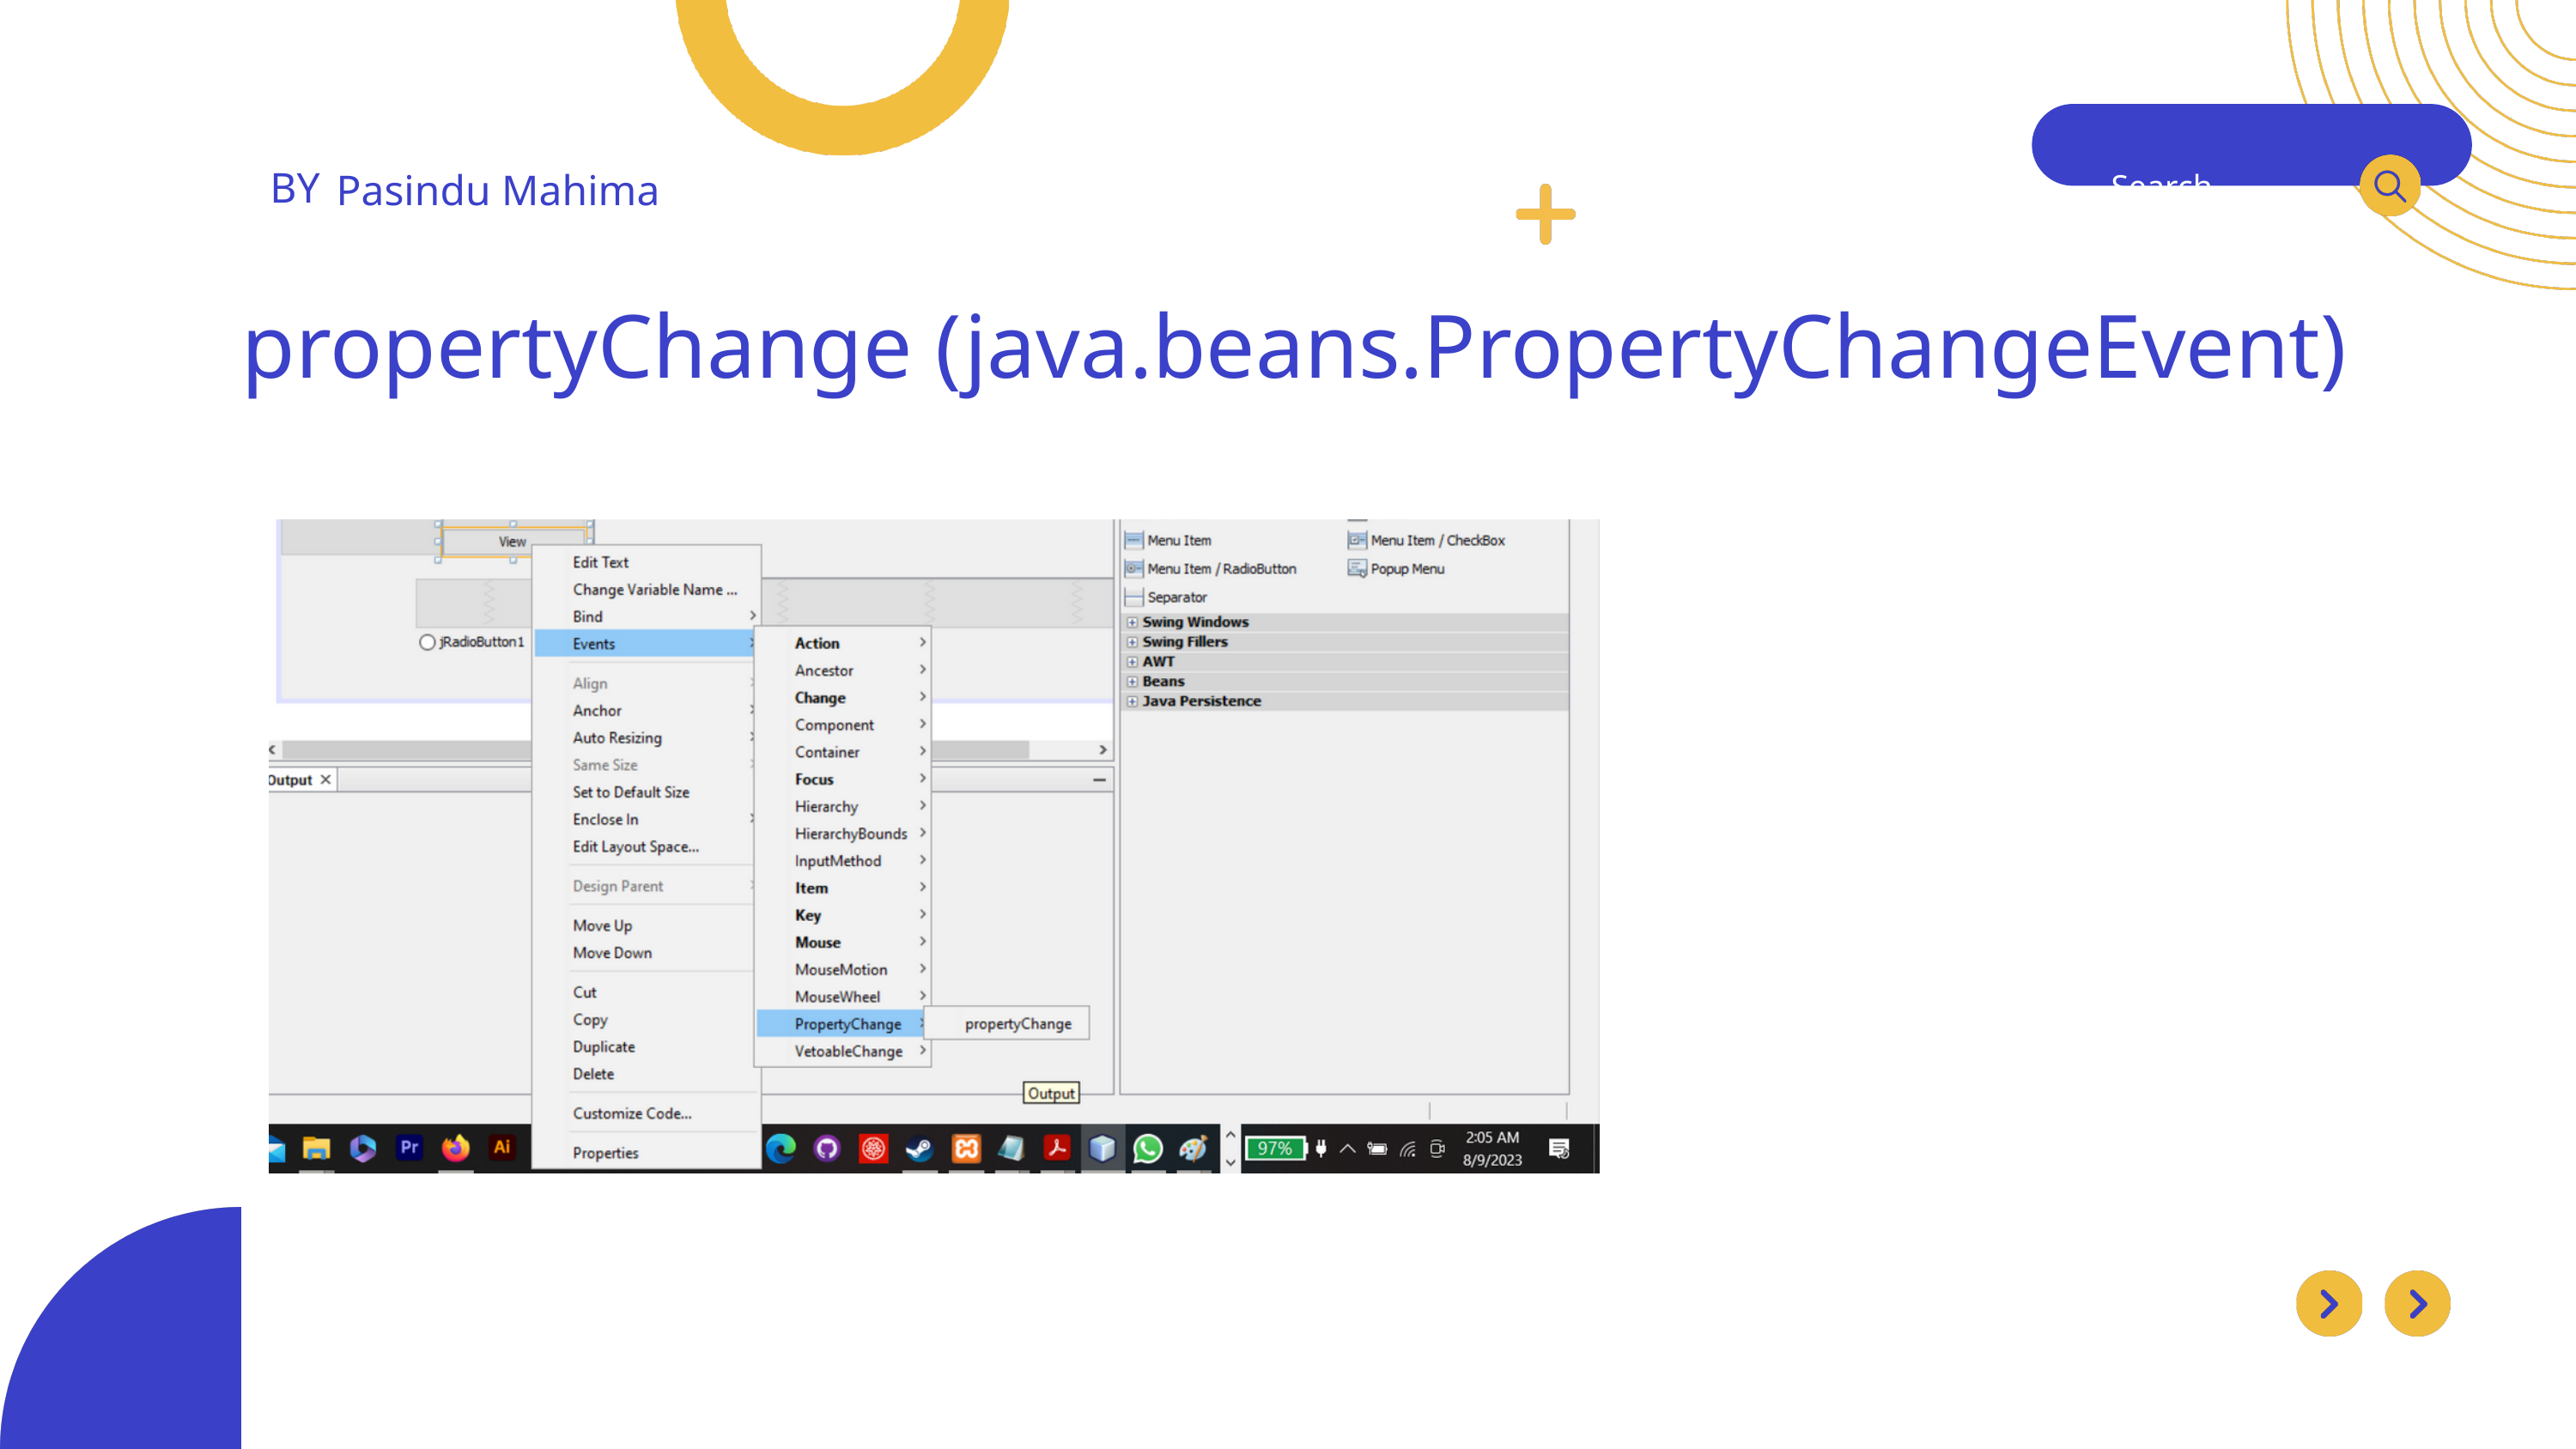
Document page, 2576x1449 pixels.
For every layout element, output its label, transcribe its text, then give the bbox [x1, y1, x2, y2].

text_box [2360, 155, 2421, 216]
text_box [2296, 1270, 2363, 1337]
text_box BY [112, 154, 320, 212]
text_box [2320, 1289, 2338, 1319]
text_box Search . . . [2111, 166, 2291, 205]
text_box Pasindu Mahima [336, 156, 741, 215]
text_box [2286, 0, 2576, 290]
text_box [269, 519, 1600, 1173]
text_box [0, 1207, 241, 1449]
text_box [2373, 169, 2407, 203]
text_box [2409, 1289, 2427, 1319]
text_box [2385, 1270, 2451, 1337]
text_box [675, 0, 1010, 155]
text_box propertyChange (java.beans.PropertyChangeEvent) [241, 273, 2451, 396]
text_box [1516, 184, 1576, 245]
